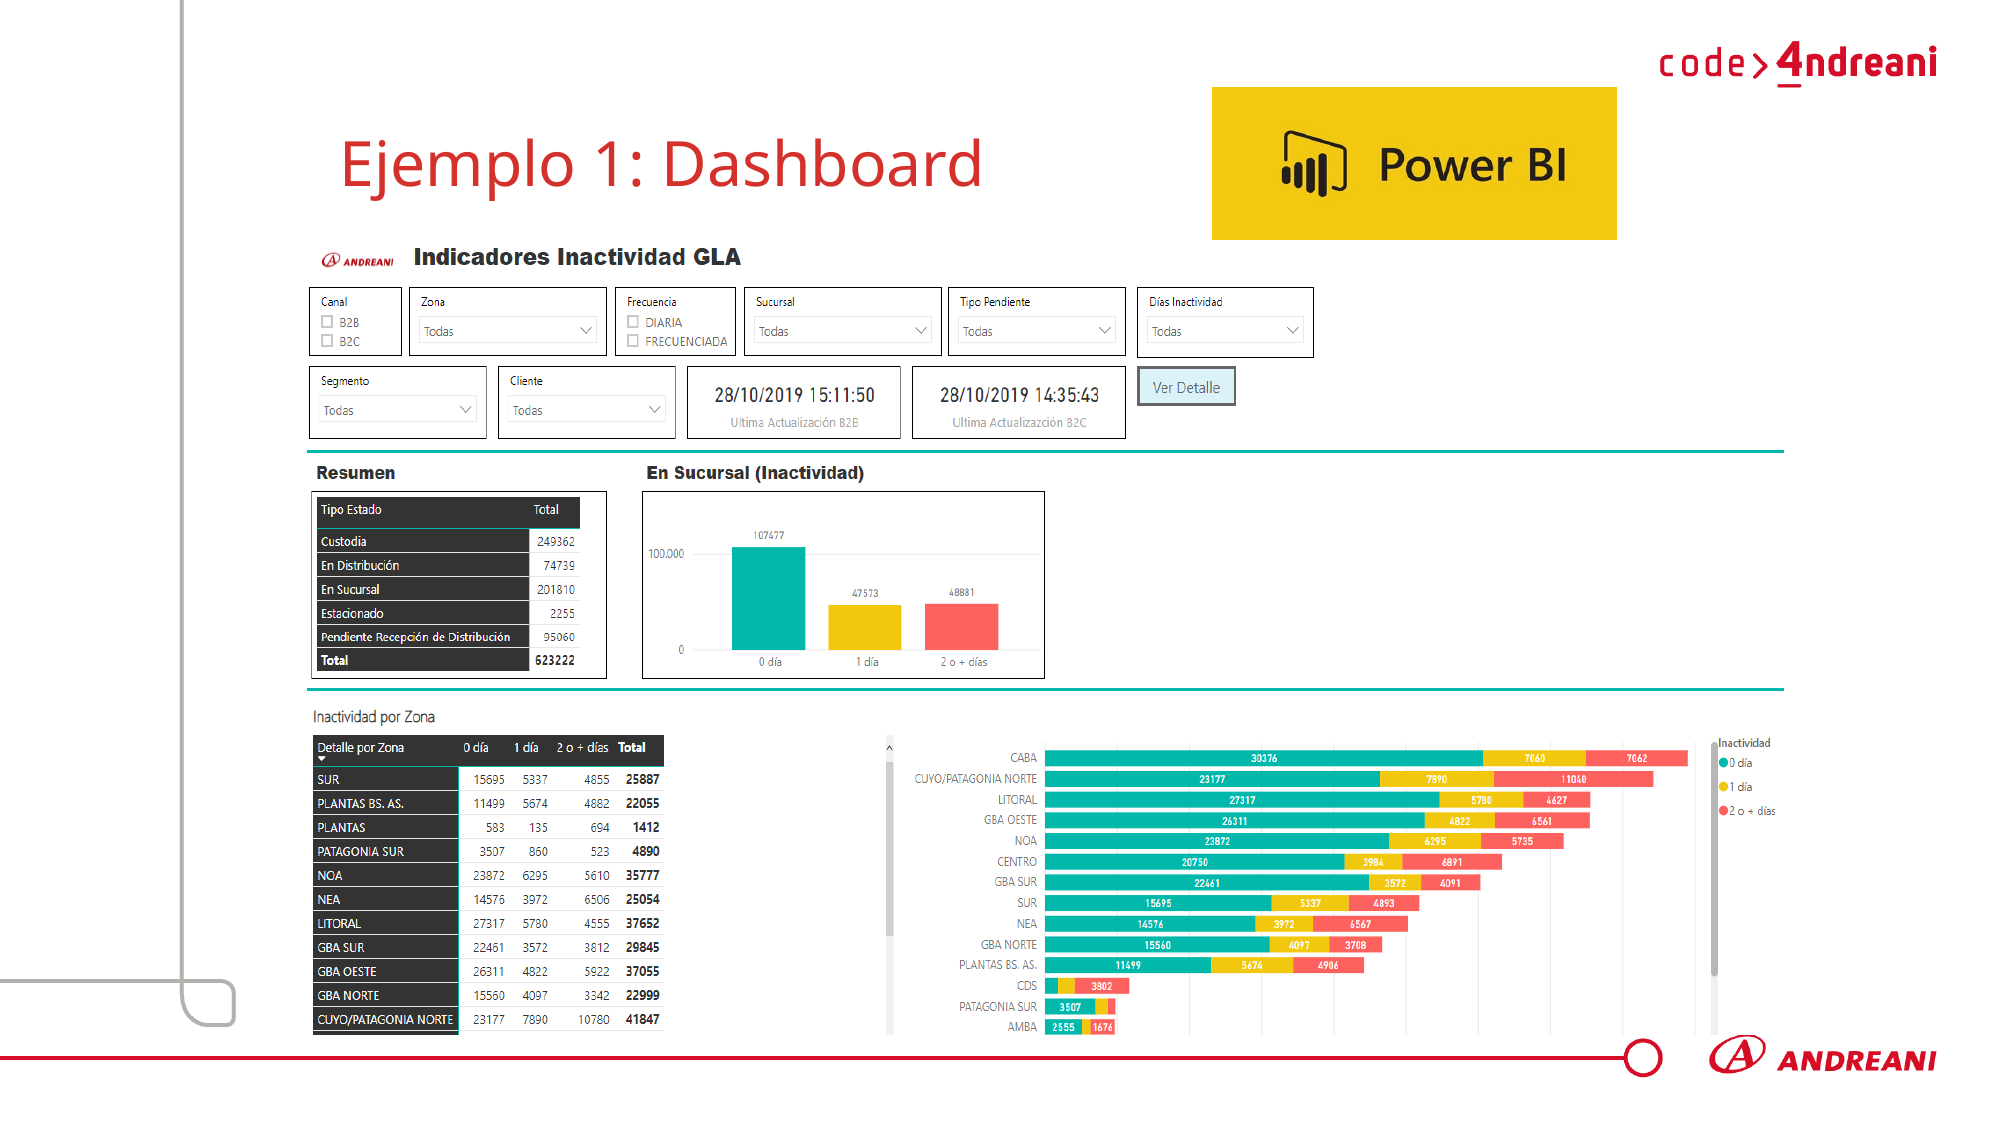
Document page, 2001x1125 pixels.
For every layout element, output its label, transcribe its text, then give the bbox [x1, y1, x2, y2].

picture [0, 0, 2001, 1125]
text_box Ejemplo 1: Dashboard [324, 125, 1212, 240]
